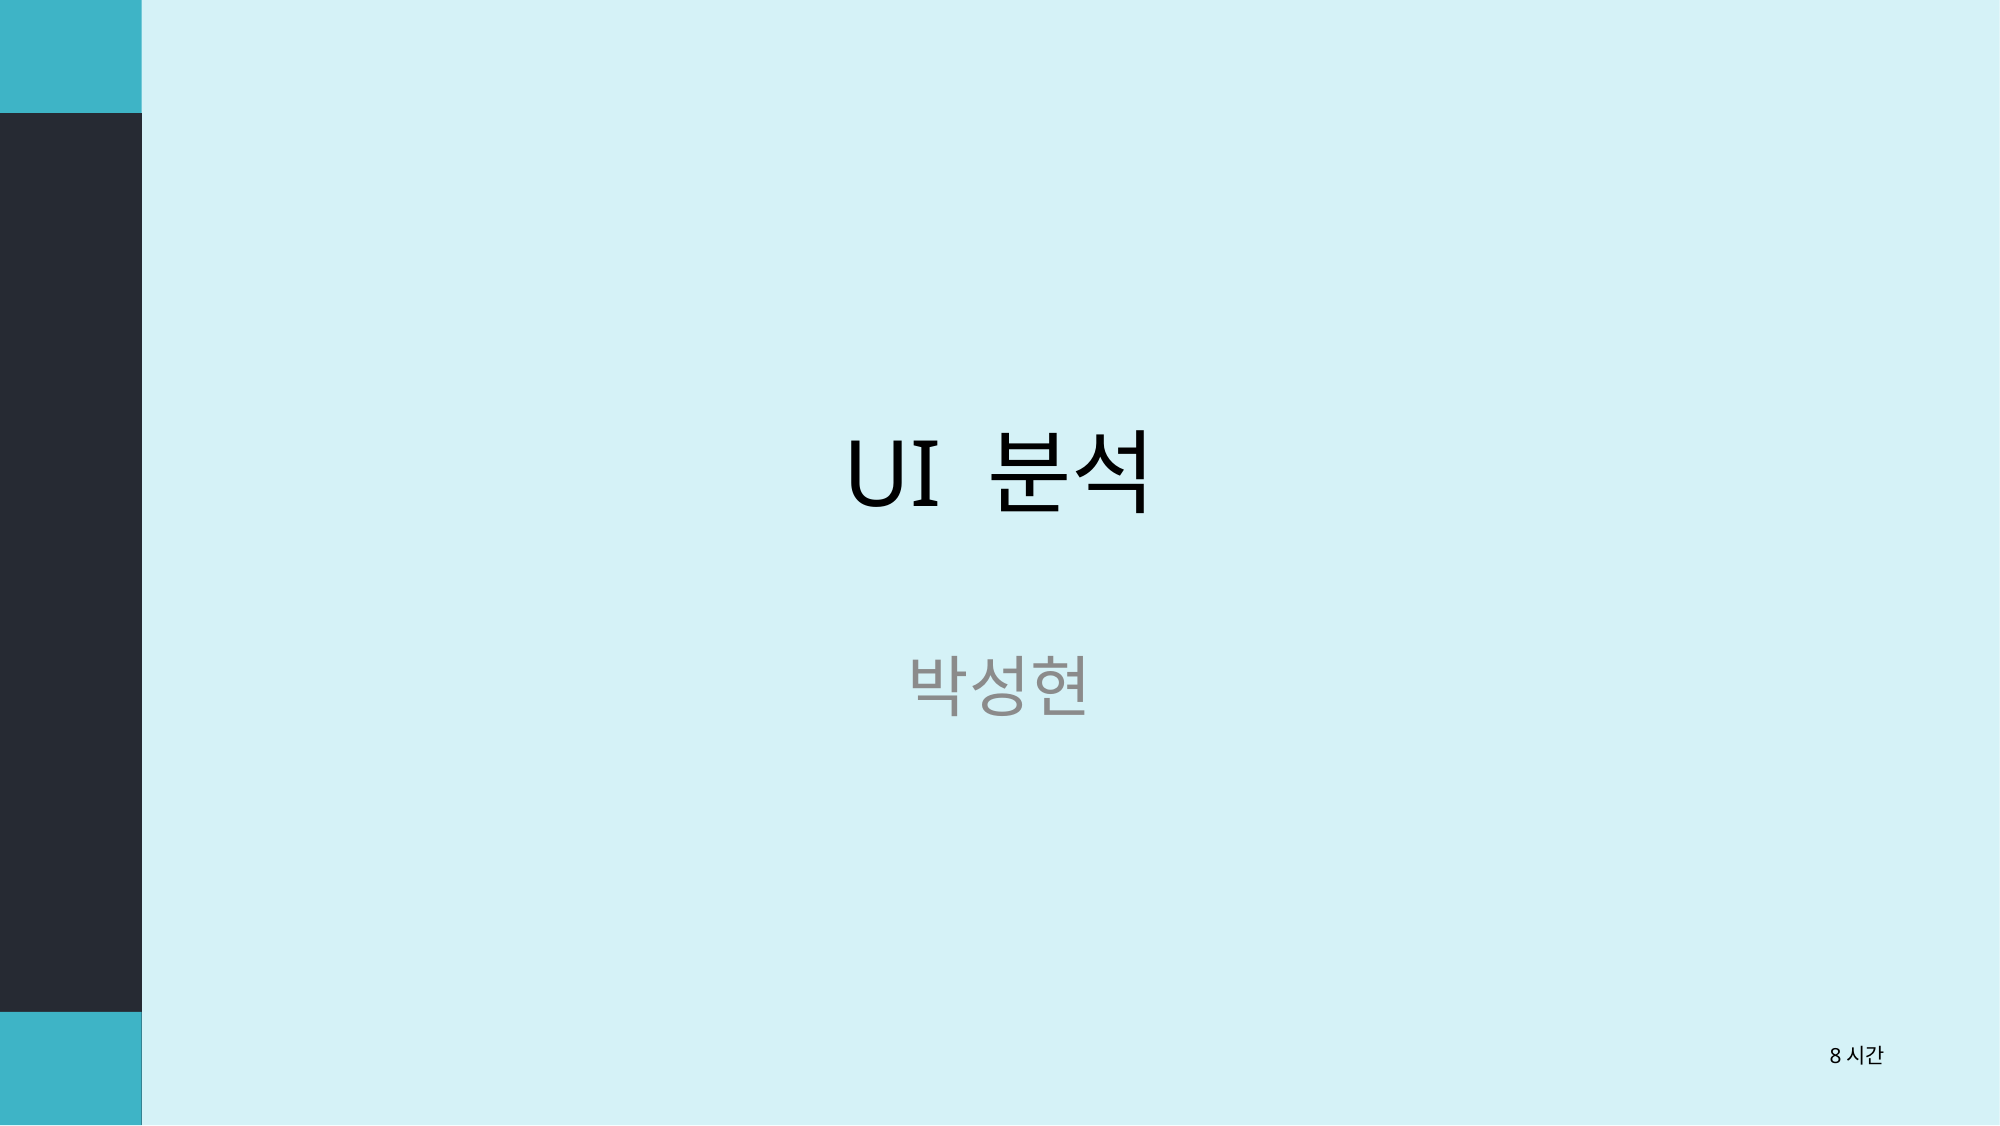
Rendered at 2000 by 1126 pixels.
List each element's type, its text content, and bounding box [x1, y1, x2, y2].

subtitle 박성현 [300, 637, 1700, 926]
text_box 8시간 [1814, 1035, 1899, 1075]
title UI 분석 [150, 349, 1850, 591]
